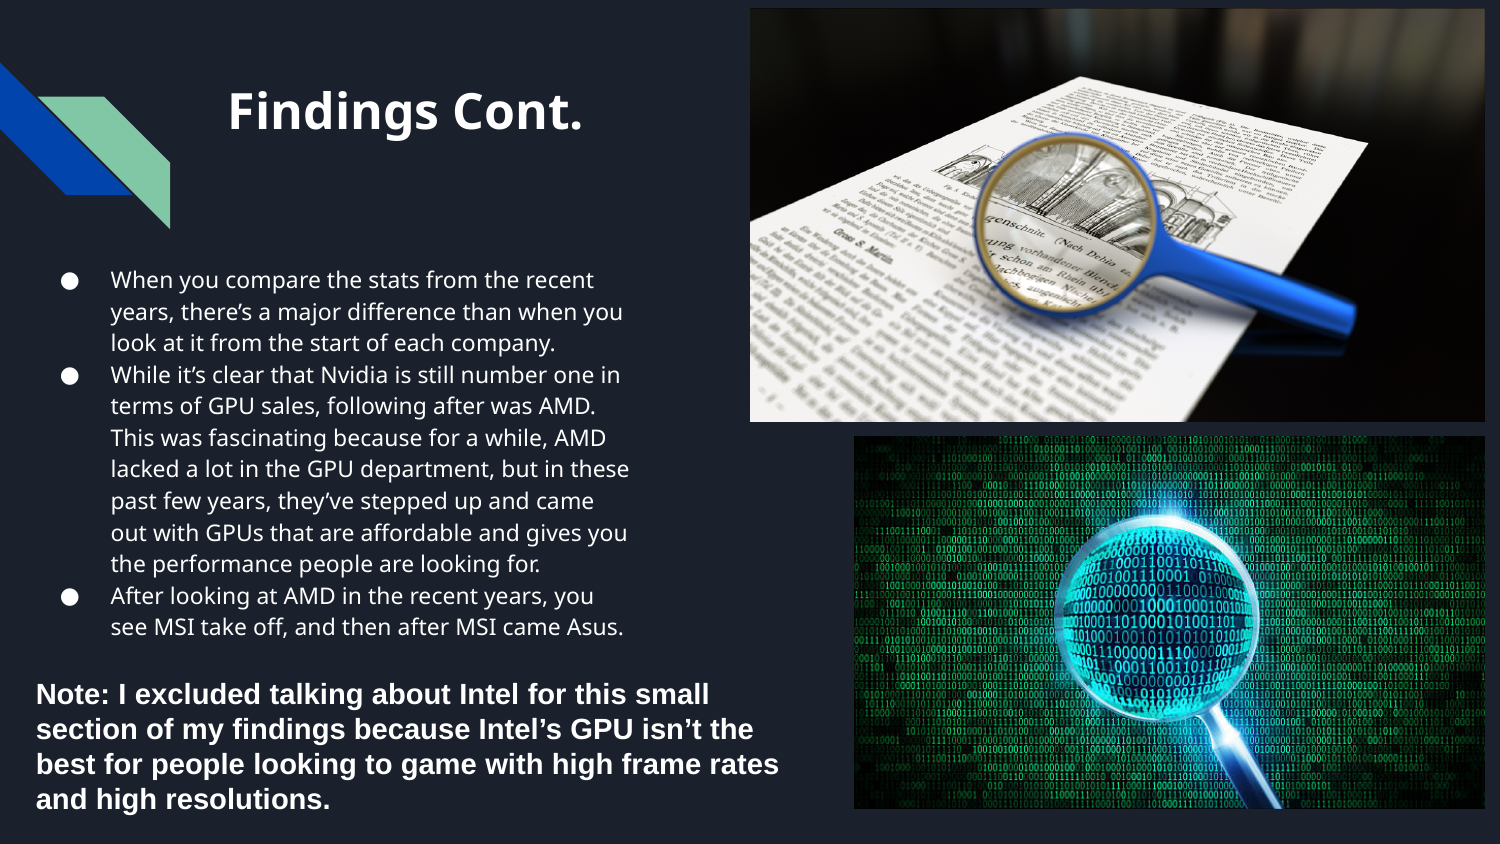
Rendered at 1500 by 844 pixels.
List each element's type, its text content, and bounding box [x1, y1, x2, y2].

picture [854, 436, 1485, 809]
text_box Note: I excluded talking about Intel for this small section of my findings because Intel’s GPU isn’t the best for people looking to game with high frame rates and high resolutions. [21, 668, 824, 844]
list When you compare the stats from the recent years, there’s a major difference than when you look at it from the start of each company. While it’s clear that Nvidia is still number one in terms of GPU sales, following after was AMD. This was fascinating because for a while, AMD lacked a lot in the GPU department, but in these past few years, they’ve stepped up and came out with GPUs that are affordable and gives you the performance people are looking for. After looking at AMD in the recent years, you see MSI take off, and then after MSI came Asus. [21, 246, 652, 660]
title Findings Cont. [212, 64, 744, 215]
picture [749, 8, 1486, 423]
